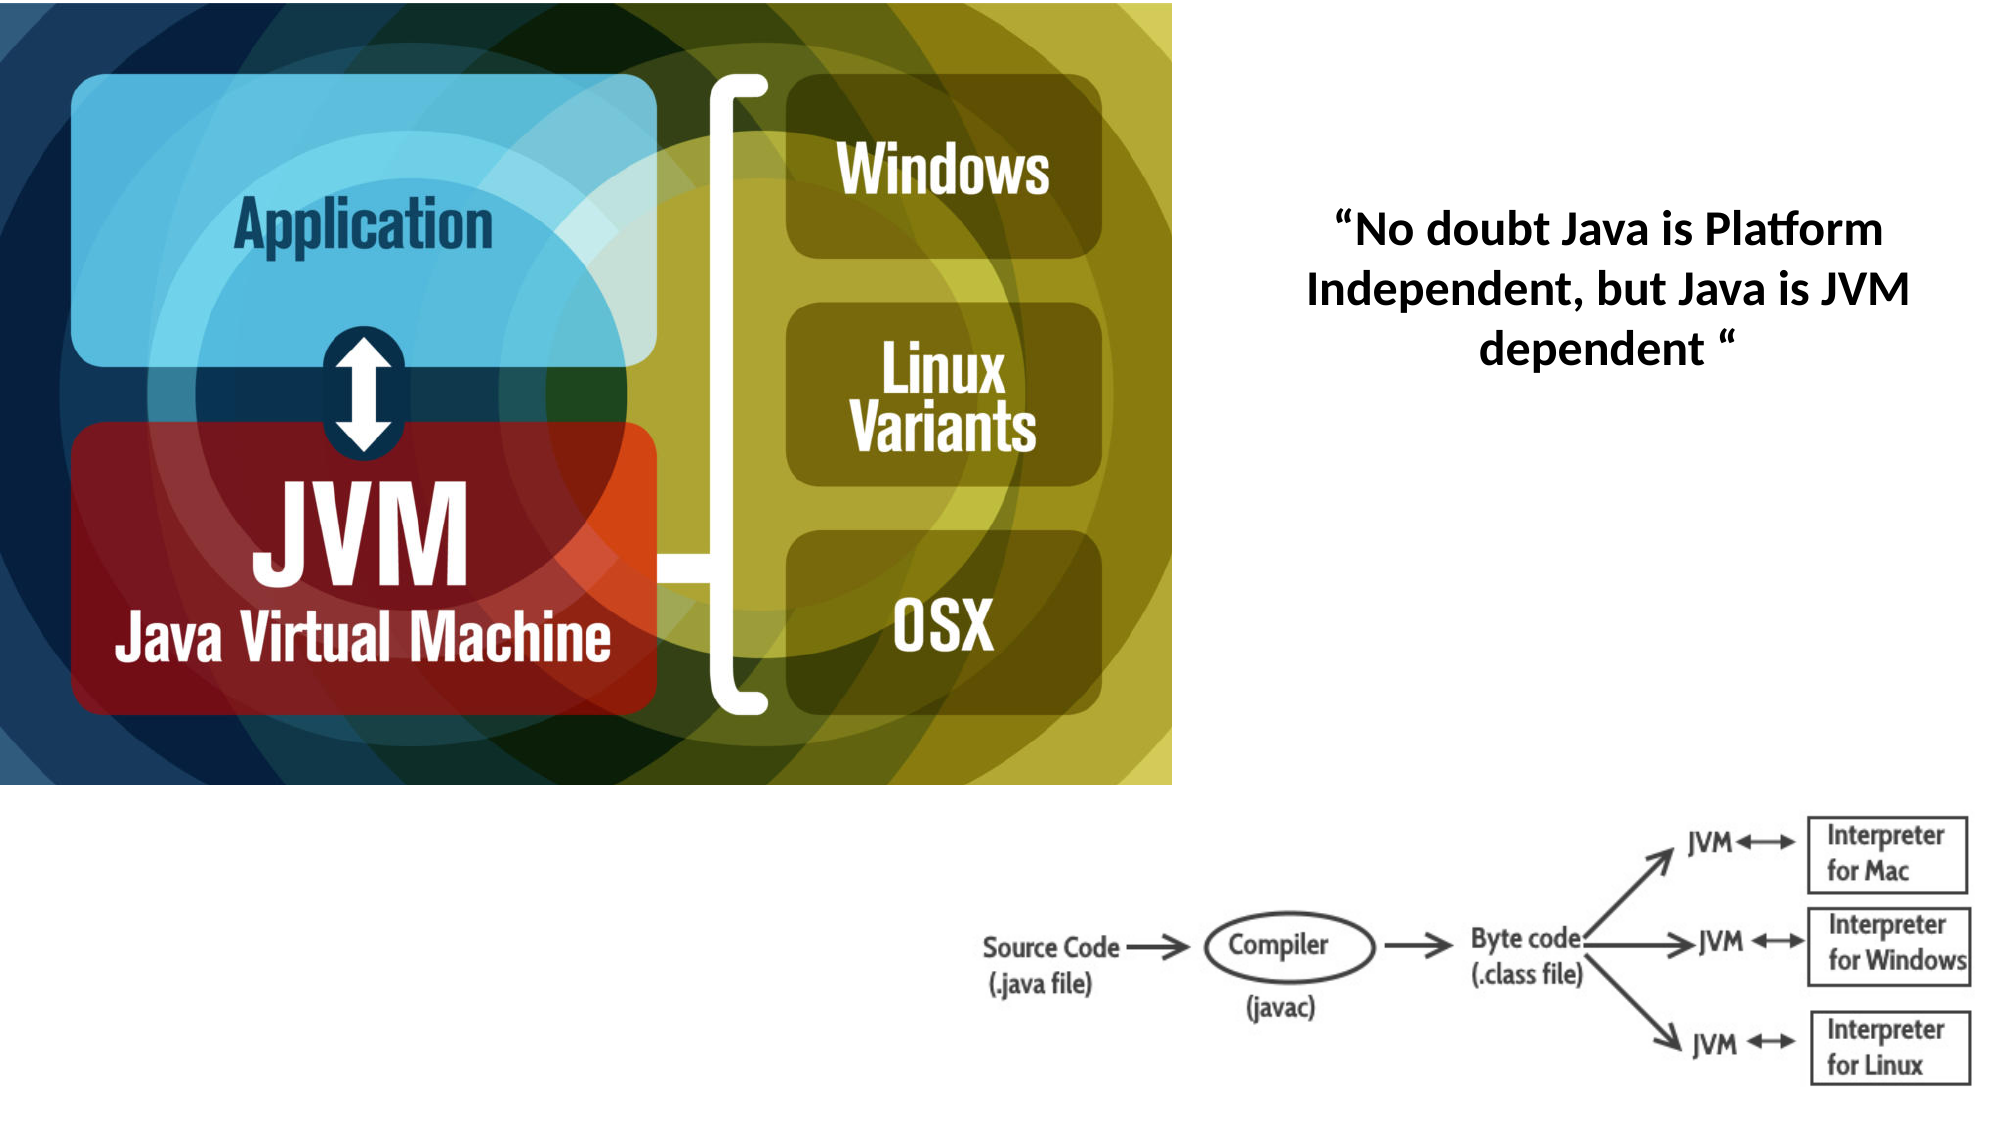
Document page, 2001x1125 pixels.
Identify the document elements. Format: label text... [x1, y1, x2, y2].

text_box “No doubt Java is Platform Independent, but Java is JVM dependent “ [1261, 188, 1956, 384]
picture [0, 3, 1978, 1088]
